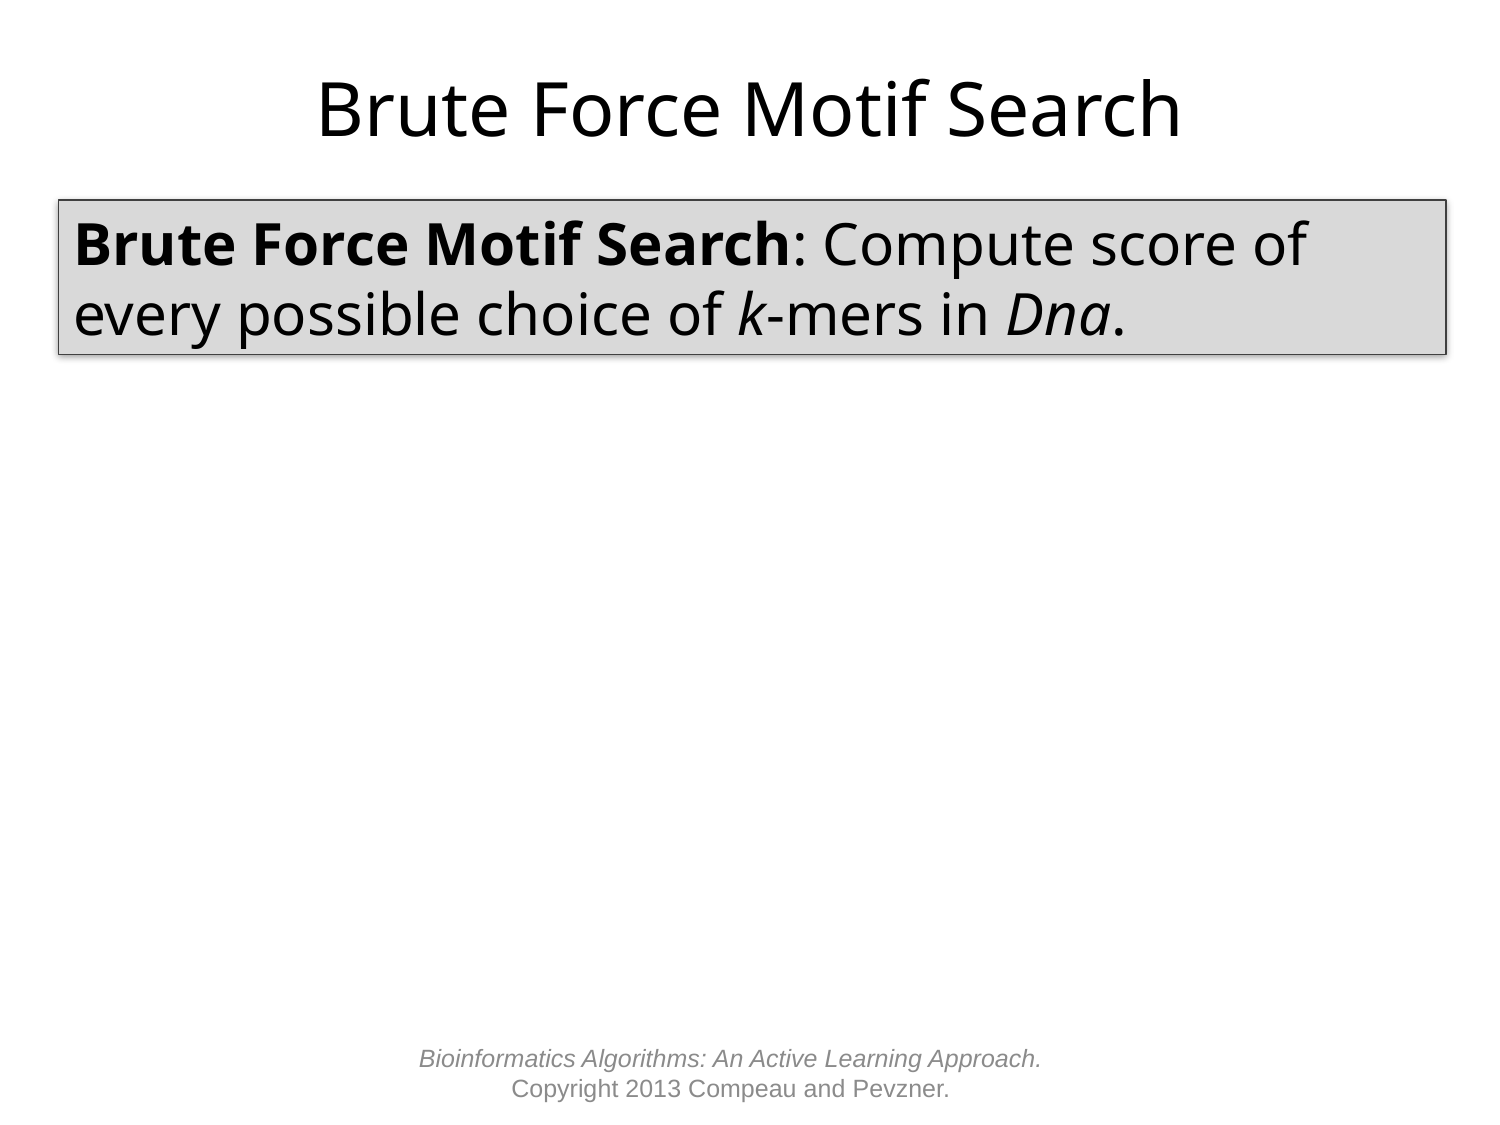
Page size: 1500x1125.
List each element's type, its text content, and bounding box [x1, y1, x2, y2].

footer Bioinformatics Algorithms: An Active Learning Approach. Copyright 2013 Compeau and Pevzner. [387, 1042, 1075, 1103]
text_box Brute Force Motif Search: Compute score of every possible choice of k-mers in Dna. [58, 199, 1447, 355]
title Brute Force Motif Search [75, 12, 1425, 197]
